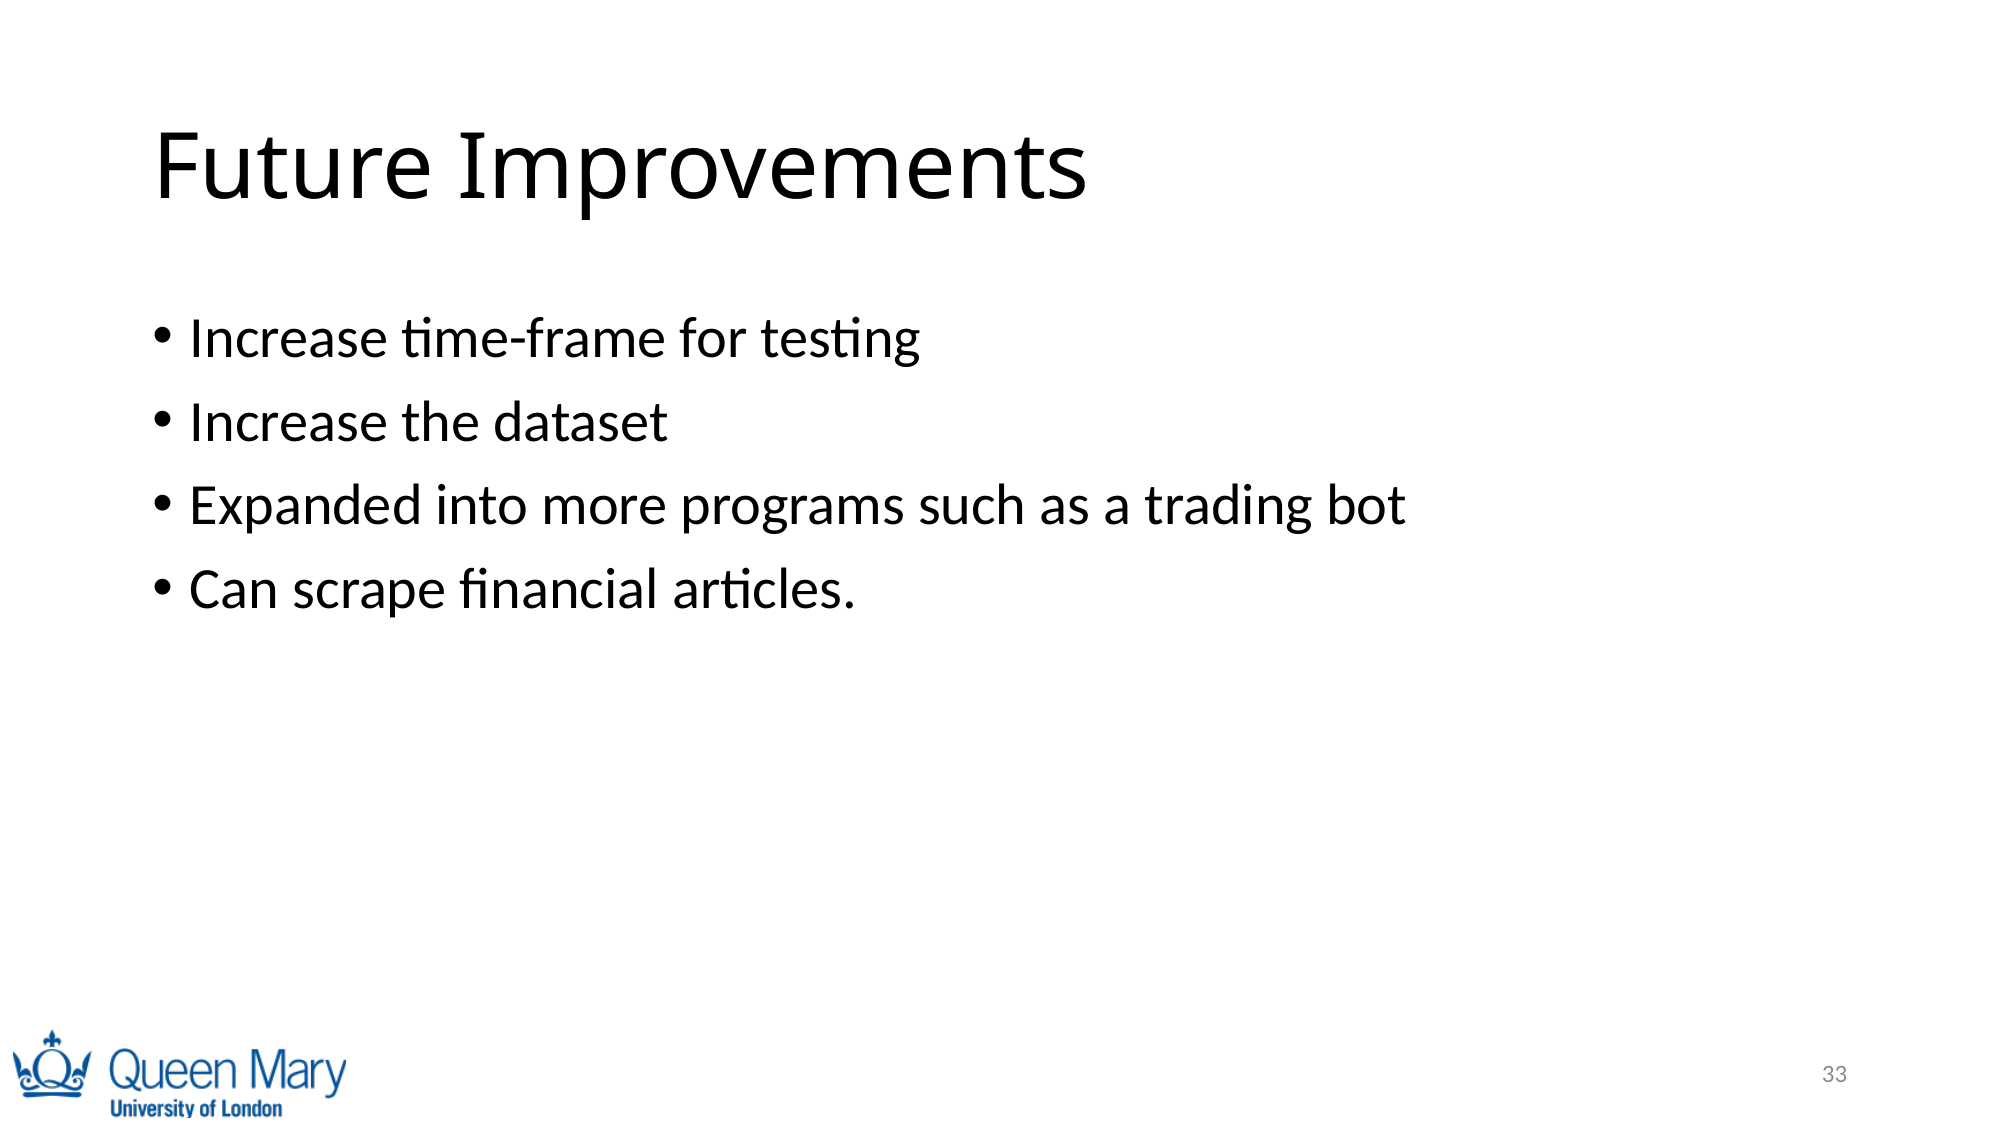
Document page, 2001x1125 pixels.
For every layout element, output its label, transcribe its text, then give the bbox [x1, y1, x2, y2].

title Future Improvements [137, 59, 1863, 278]
list Increase time-frame for testing Increase the dataset Expanded into more programs such as a trading bot Can scrape financial articles. [137, 299, 1863, 1014]
slide_number 33 [1412, 1042, 1863, 1103]
